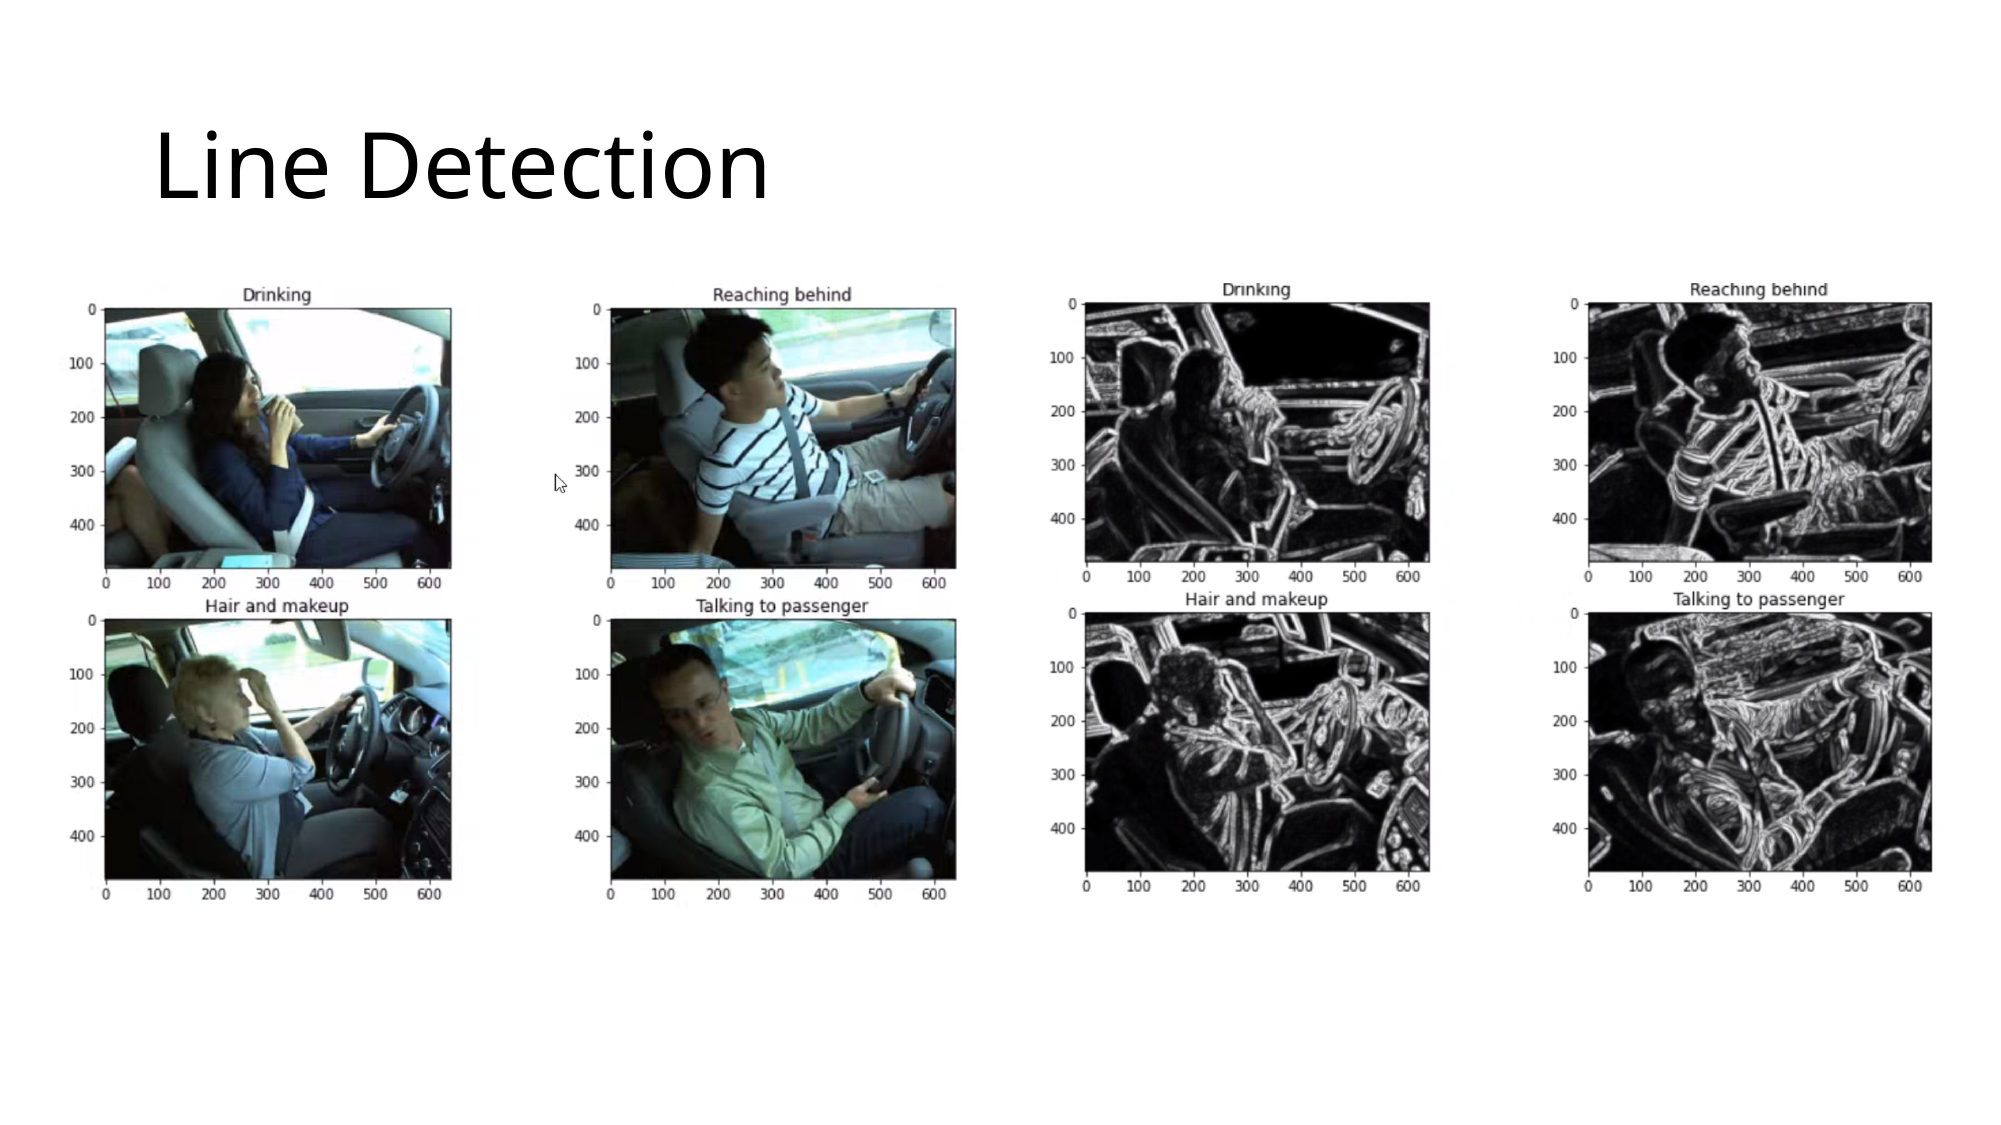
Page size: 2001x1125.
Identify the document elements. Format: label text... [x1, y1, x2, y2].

picture [40, 283, 964, 918]
picture [1036, 283, 1955, 907]
title Line Detection [137, 59, 1863, 278]
